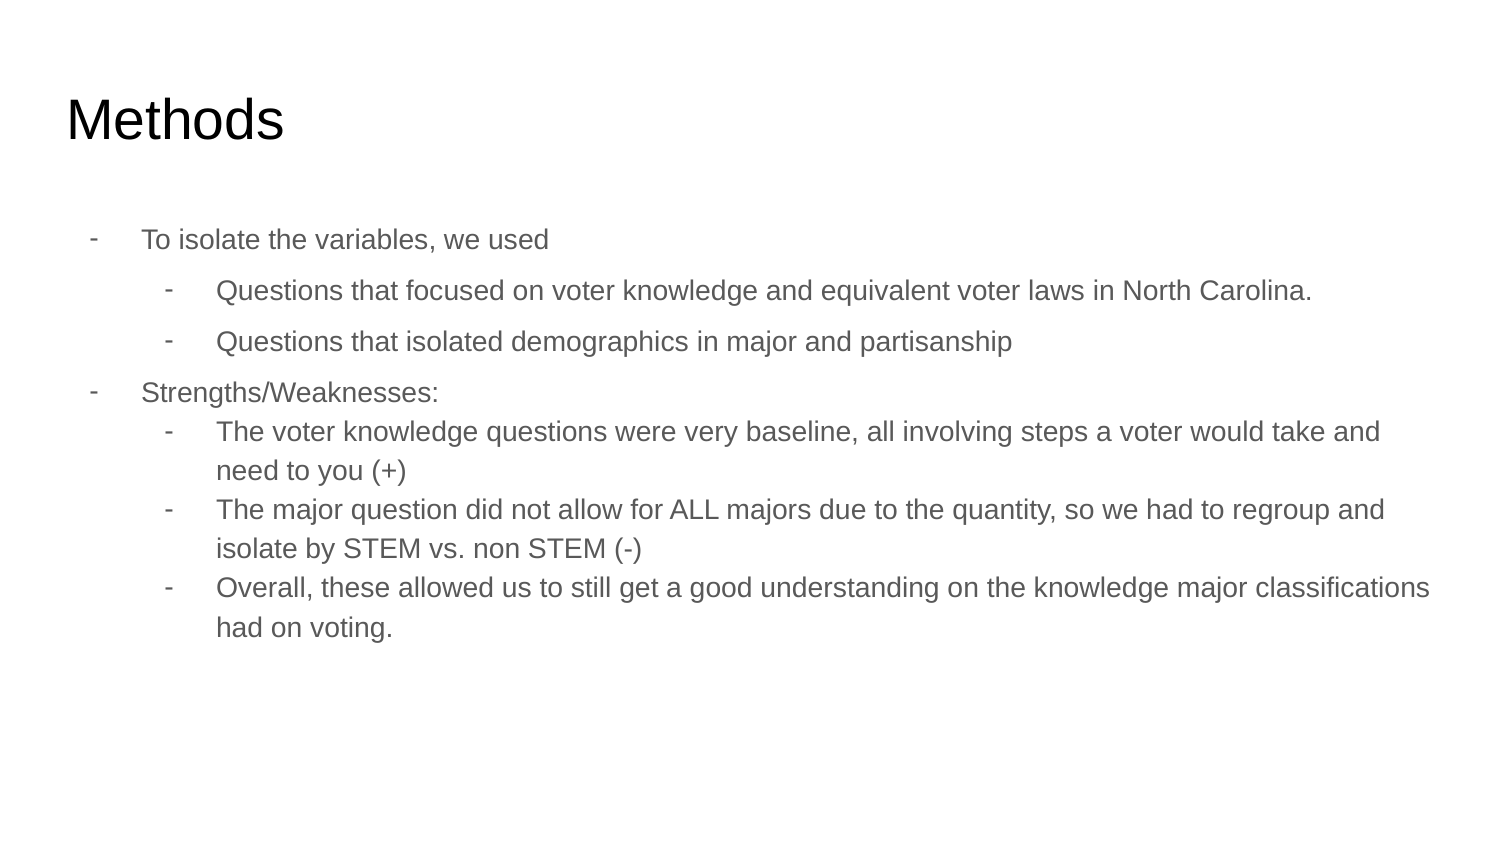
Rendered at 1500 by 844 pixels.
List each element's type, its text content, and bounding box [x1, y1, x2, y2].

list To isolate the variables, we used Questions that focused on voter knowledge and equivalent voter laws in North Carolina. Questions that isolated demographics in major and partisanship Strengths/Weaknesses: The voter knowledge questions were very baseline, all involving steps a voter would take and need to you (+) The major question did not allow for ALL majors due to the quantity, so we had to regroup and isolate by STEM vs. non STEM (-) Overall, these allowed us to still get a good understanding on the knowledge major classifications had on voting. [51, 189, 1449, 820]
title Methods [51, 72, 1449, 167]
